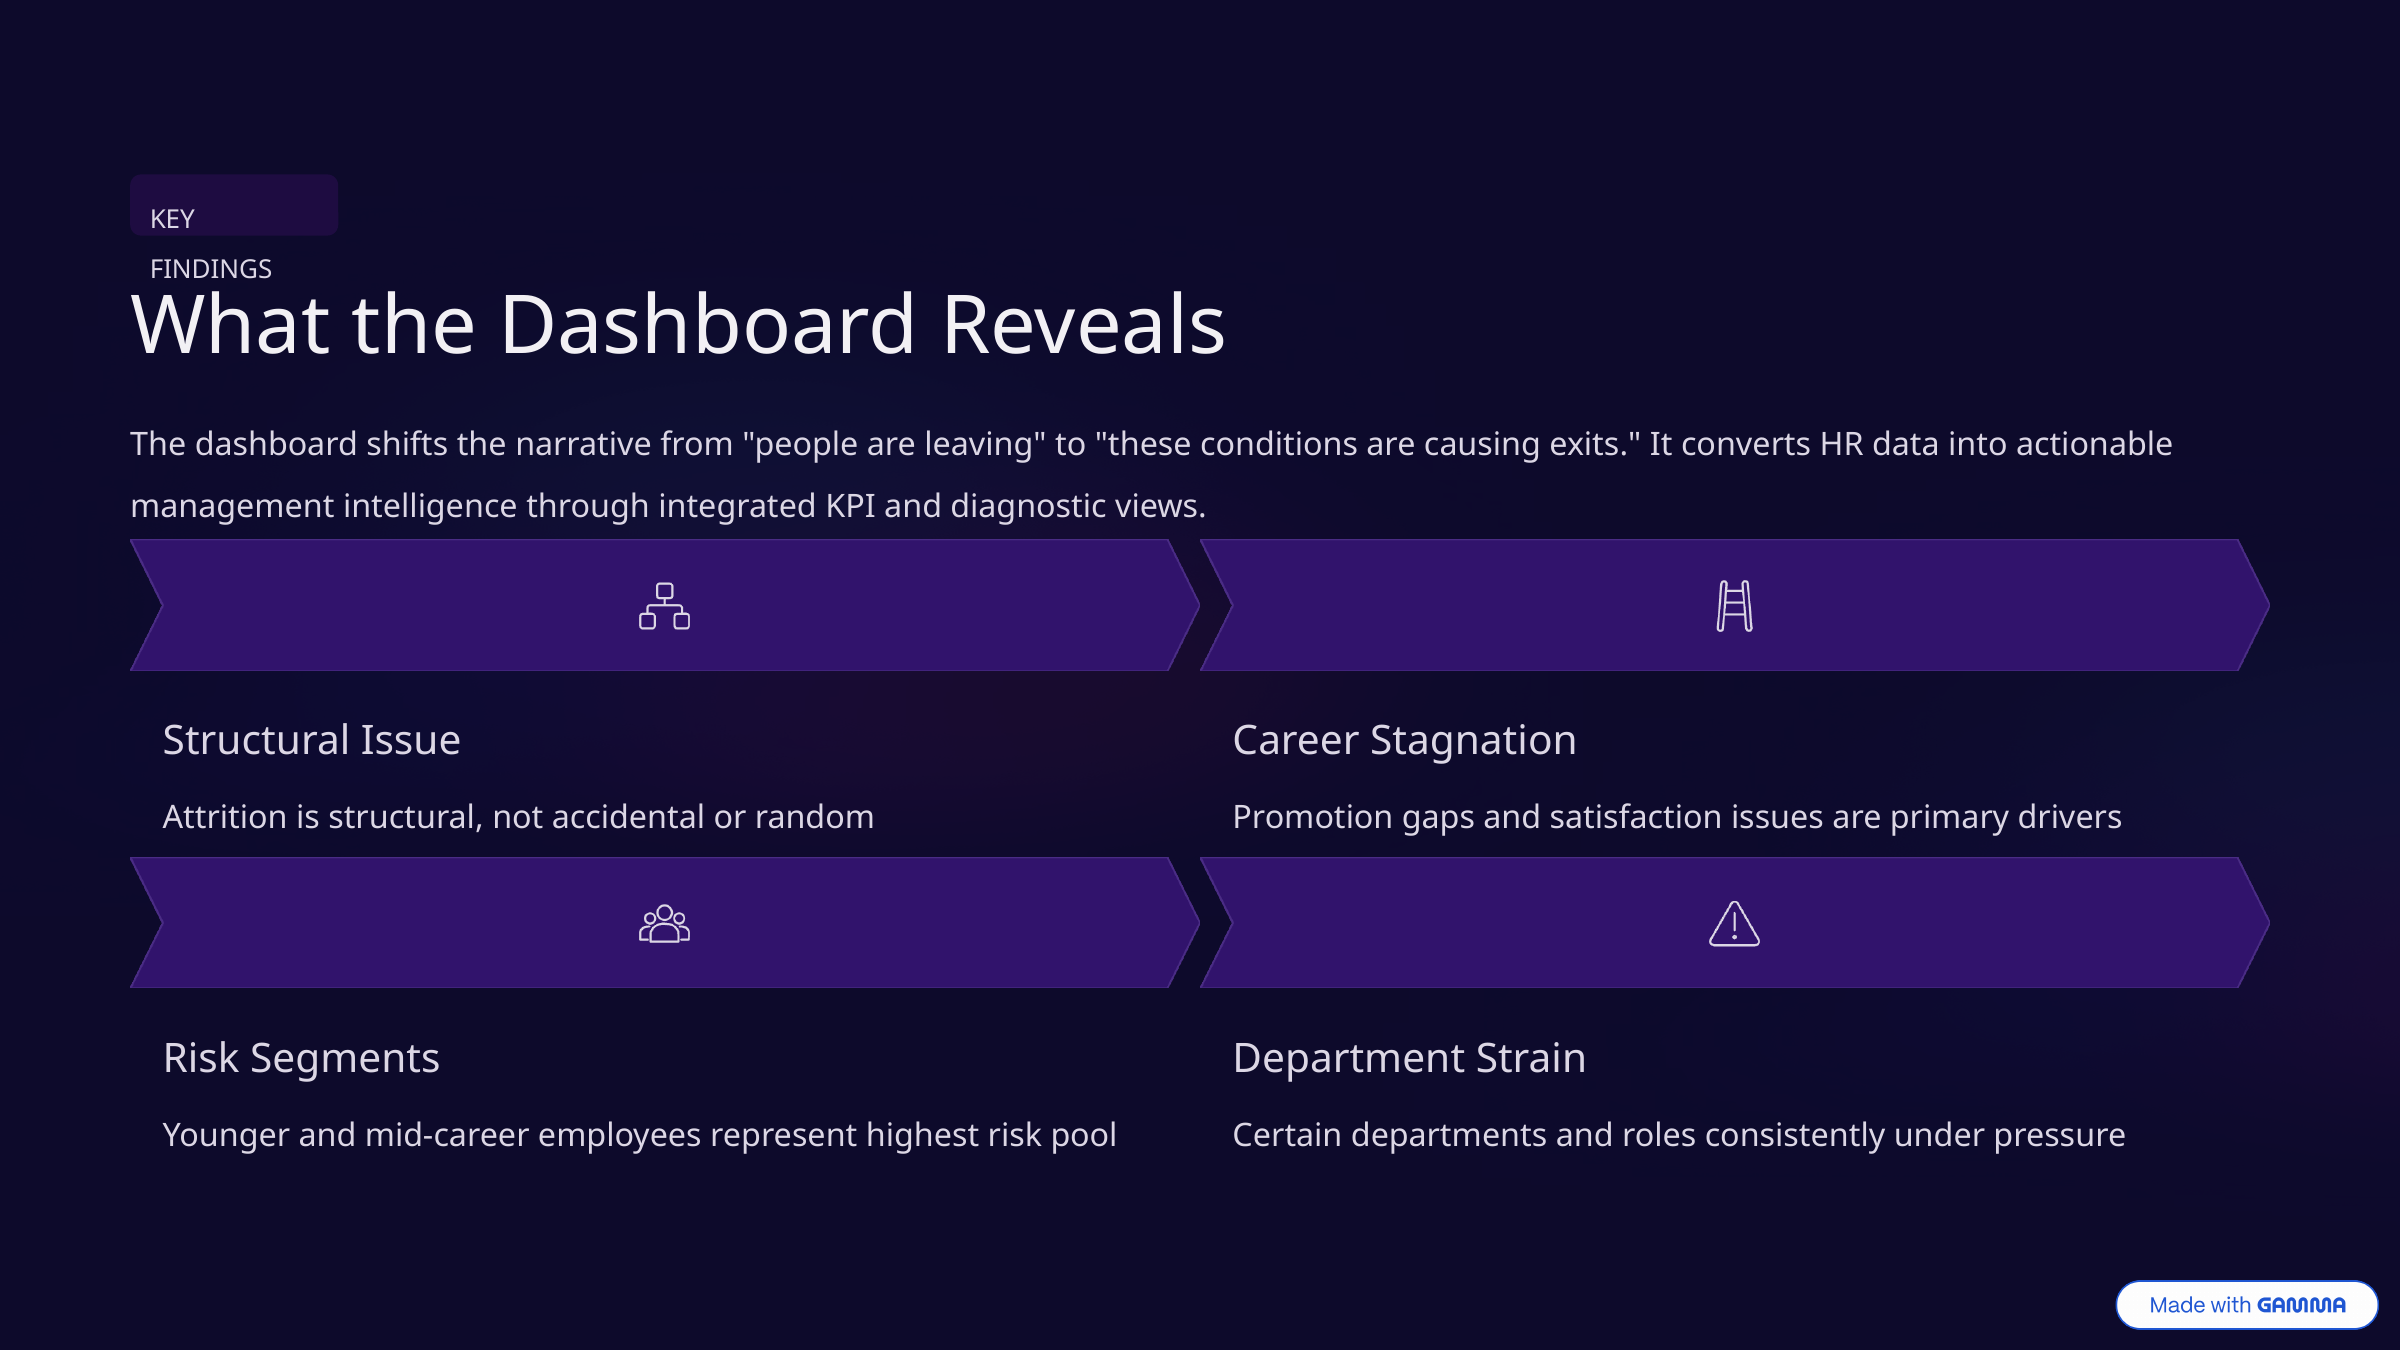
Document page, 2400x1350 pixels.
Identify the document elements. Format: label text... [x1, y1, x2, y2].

picture [129, 539, 2270, 671]
text_box Attrition is structural, not accidental or random [162, 773, 1168, 826]
text_box Certain departments and roles consistently under pressure [1232, 1090, 2238, 1143]
text_box KEY FINDINGS [149, 184, 319, 226]
text_box The dashboard shifts the narrative from "people are leaving" to "these conditions are causing exits." It converts HR data into actionable management intelligence through integrated KPI and diagnostic views. [130, 399, 2270, 504]
text_box [130, 174, 339, 236]
text_box Risk Segments [162, 1020, 570, 1072]
picture [129, 857, 2270, 989]
picture [2106, 1271, 2389, 1339]
text_box What the Dashboard Reveals [130, 248, 1315, 351]
text_box Structural Issue [162, 702, 570, 754]
text_box Younger and mid-career employees represent highest risk pool [162, 1090, 1168, 1143]
text_box Promotion gaps and satisfaction issues are primary drivers [1232, 773, 2238, 826]
text_box Career Stagnation [1232, 702, 1640, 754]
text_box Department Strain [1232, 1020, 1640, 1072]
